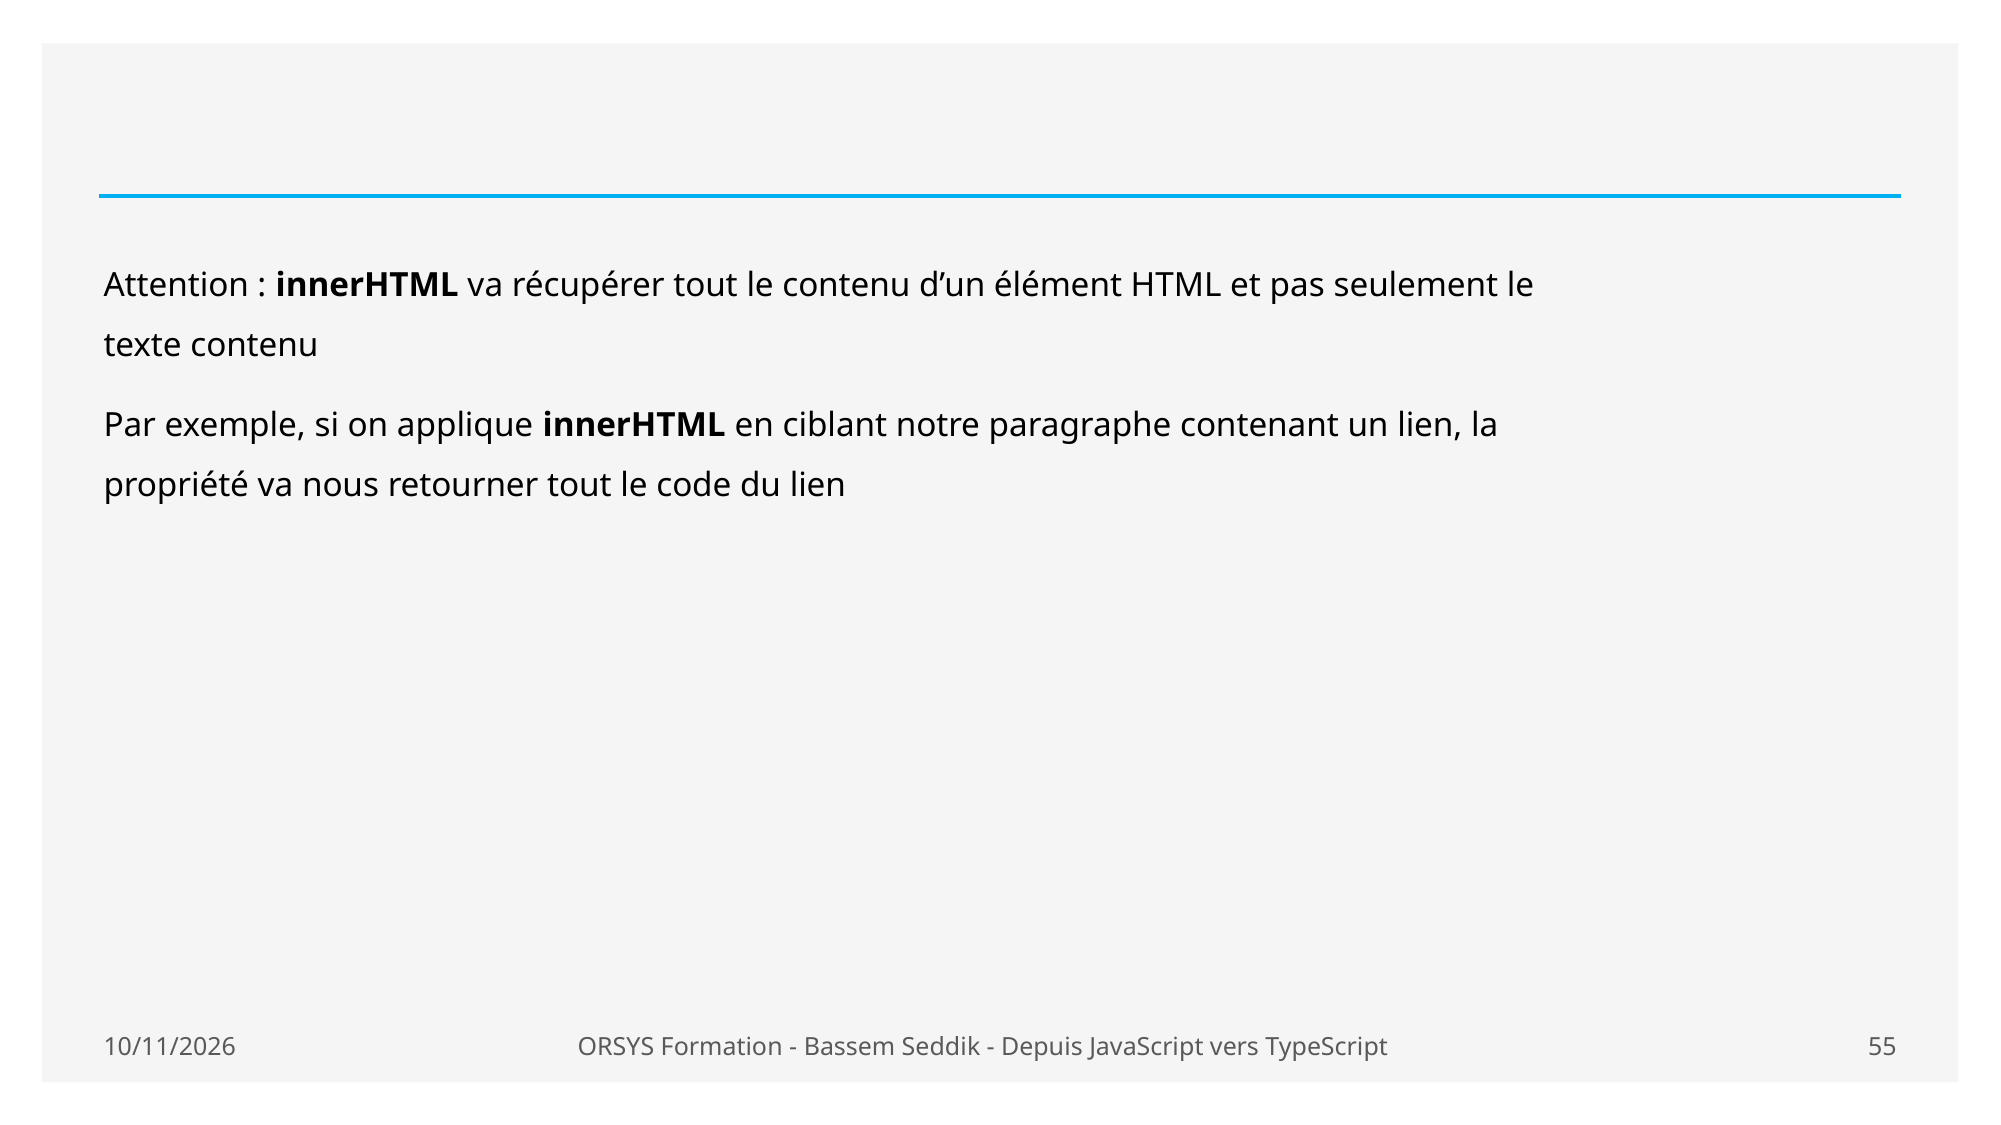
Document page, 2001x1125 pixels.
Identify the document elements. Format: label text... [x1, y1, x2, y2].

footer ORSYS Formation - Bassem Seddik - Depuis JavaScript vers TypeScript [340, 1017, 1626, 1078]
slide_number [88, 1017, 340, 1078]
list Attention : innerHTML va récupérer tout le contenu d’un élément HTML et pas seulement le texte contenu Par exemple, si on applique innerHTML en ciblant notre paragraphe contenant un lien, la propriété va nous retourner tout le code du lien [88, 235, 1627, 982]
slide_number 55 [1626, 1017, 1912, 1078]
